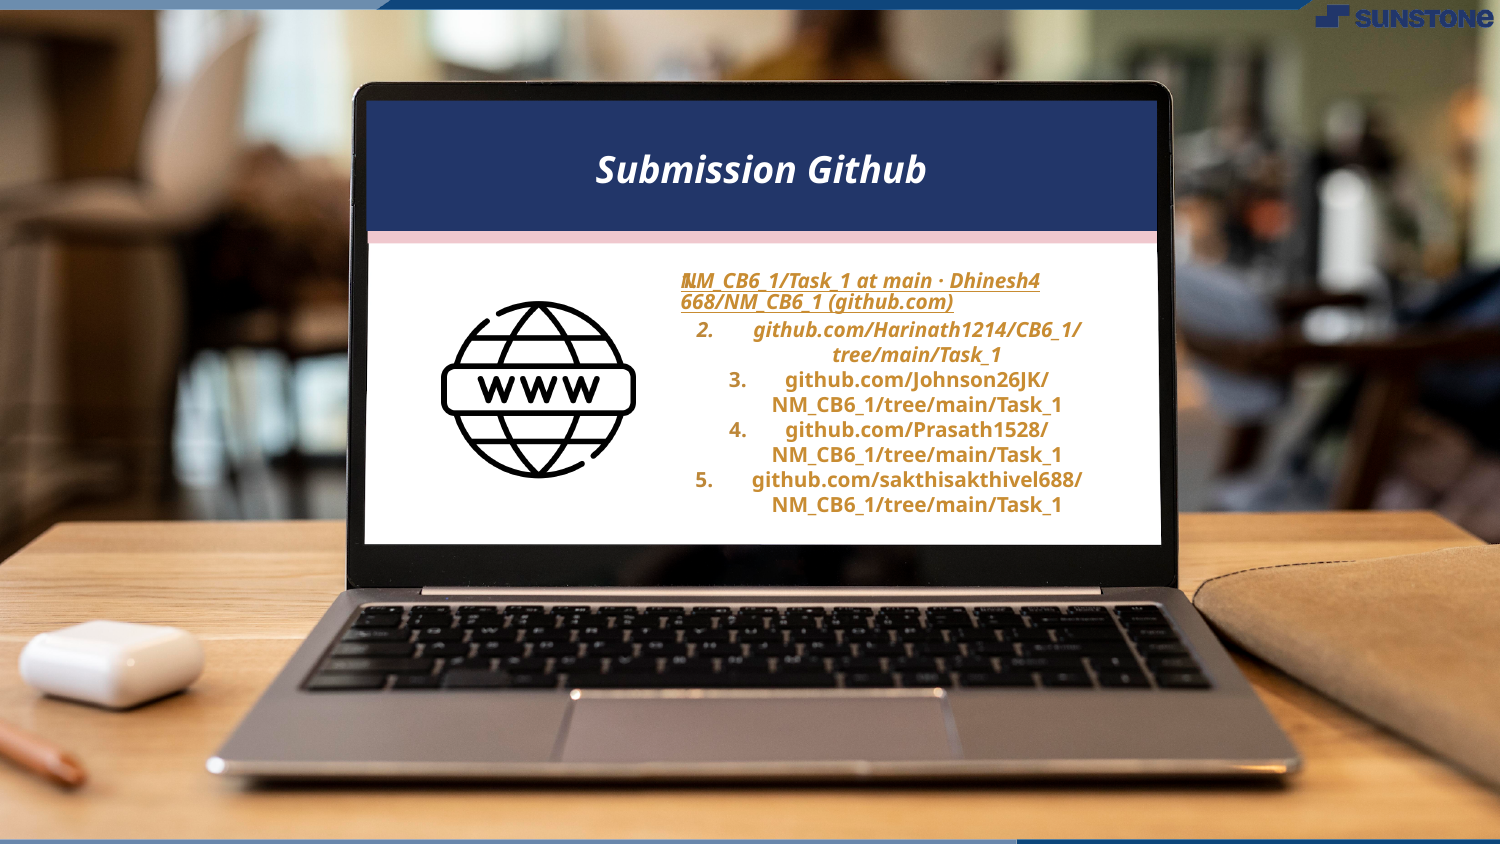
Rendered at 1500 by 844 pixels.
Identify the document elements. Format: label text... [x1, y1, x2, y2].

list NM_CB6_1/Task_1 at main · Dhinesh4668/NM_CB6_1 (github.com) github.com/Harinath1214/CB6_1/tree/main/Task_1 github.com/Johnson26JK/NM_CB6_1/tree/main/Task_1 github.com/Prasath1528/NM_CB6_1/tree/main/Task_1 github.com/sakthisakthivel688/NM_CB6_1/tree/main/Task_1 [665, 149, 1113, 640]
list Submission Github [432, 131, 1091, 206]
picture [0, 0, 1500, 844]
